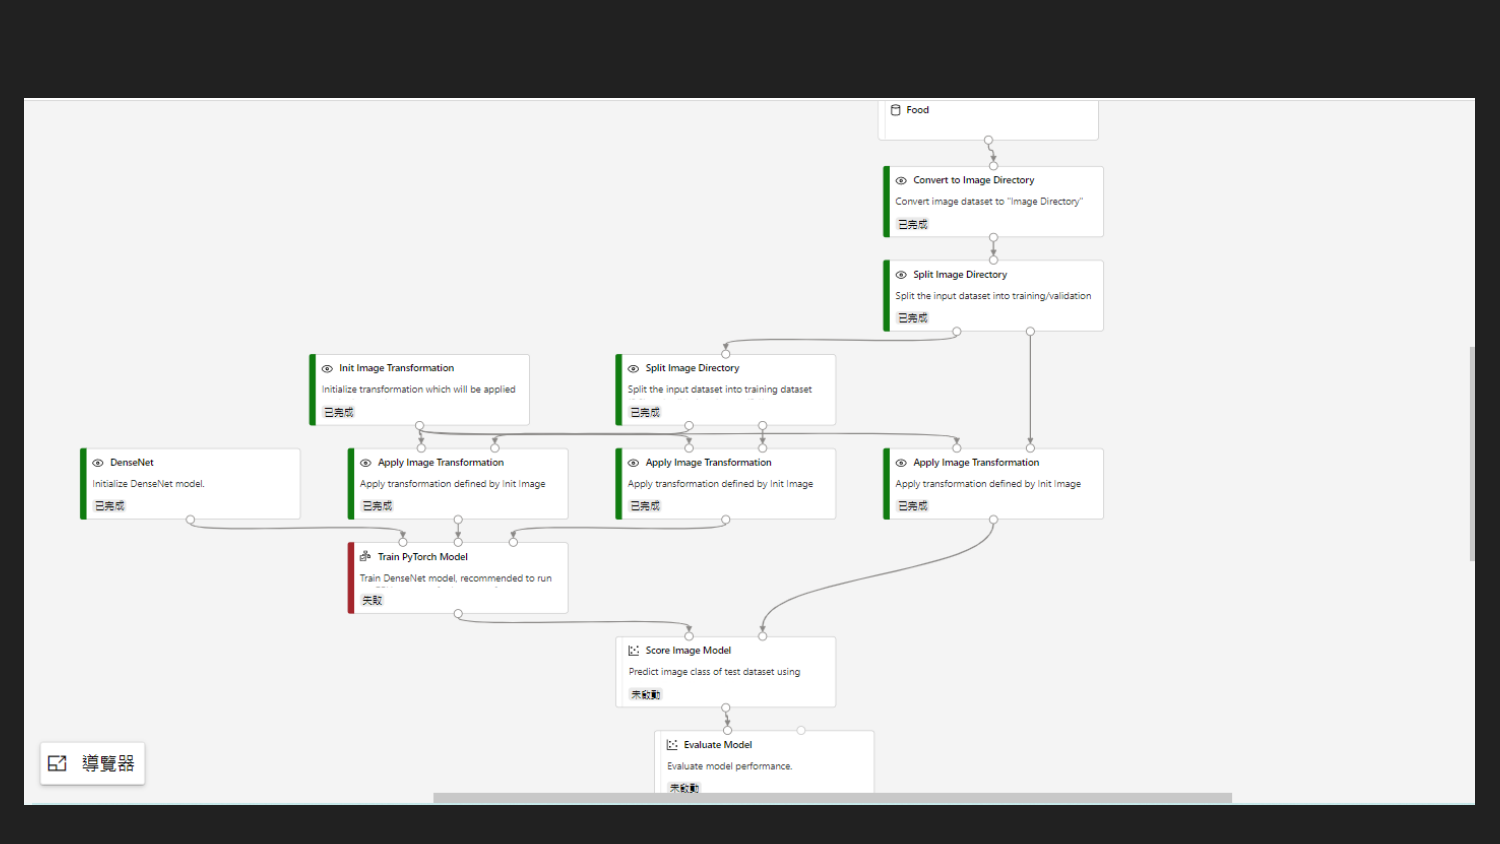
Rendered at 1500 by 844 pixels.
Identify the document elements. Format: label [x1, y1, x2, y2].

picture [24, 97, 1476, 806]
